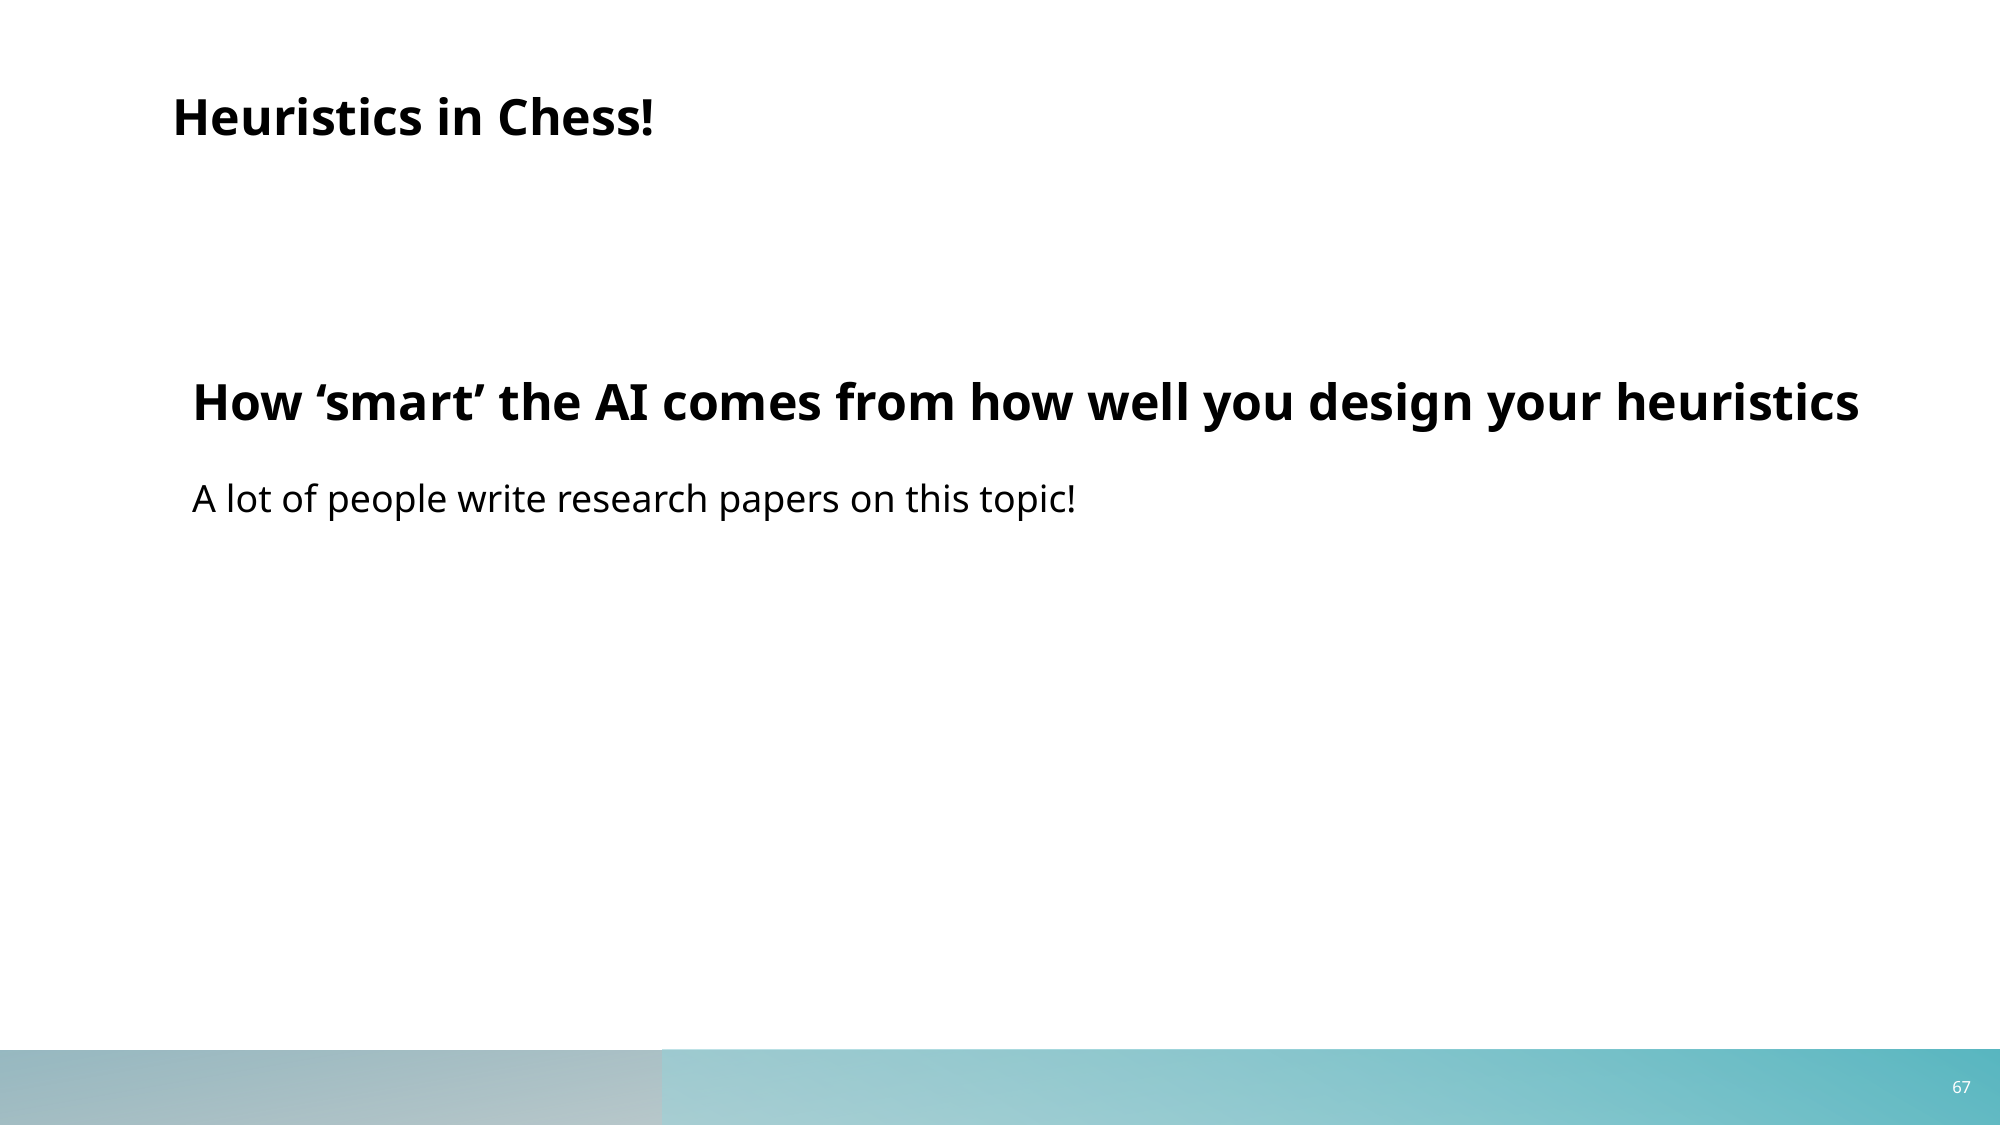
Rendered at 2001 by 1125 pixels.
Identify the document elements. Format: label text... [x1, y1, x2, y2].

slide_number 66 [1914, 1051, 1987, 1125]
text_box Heuristics in Chess! [157, 77, 670, 153]
text_box How ‘smart’ the AI comes from how well you design your heuristics [177, 363, 1900, 439]
text_box A lot of people write research papers on this topic! [177, 467, 1900, 528]
